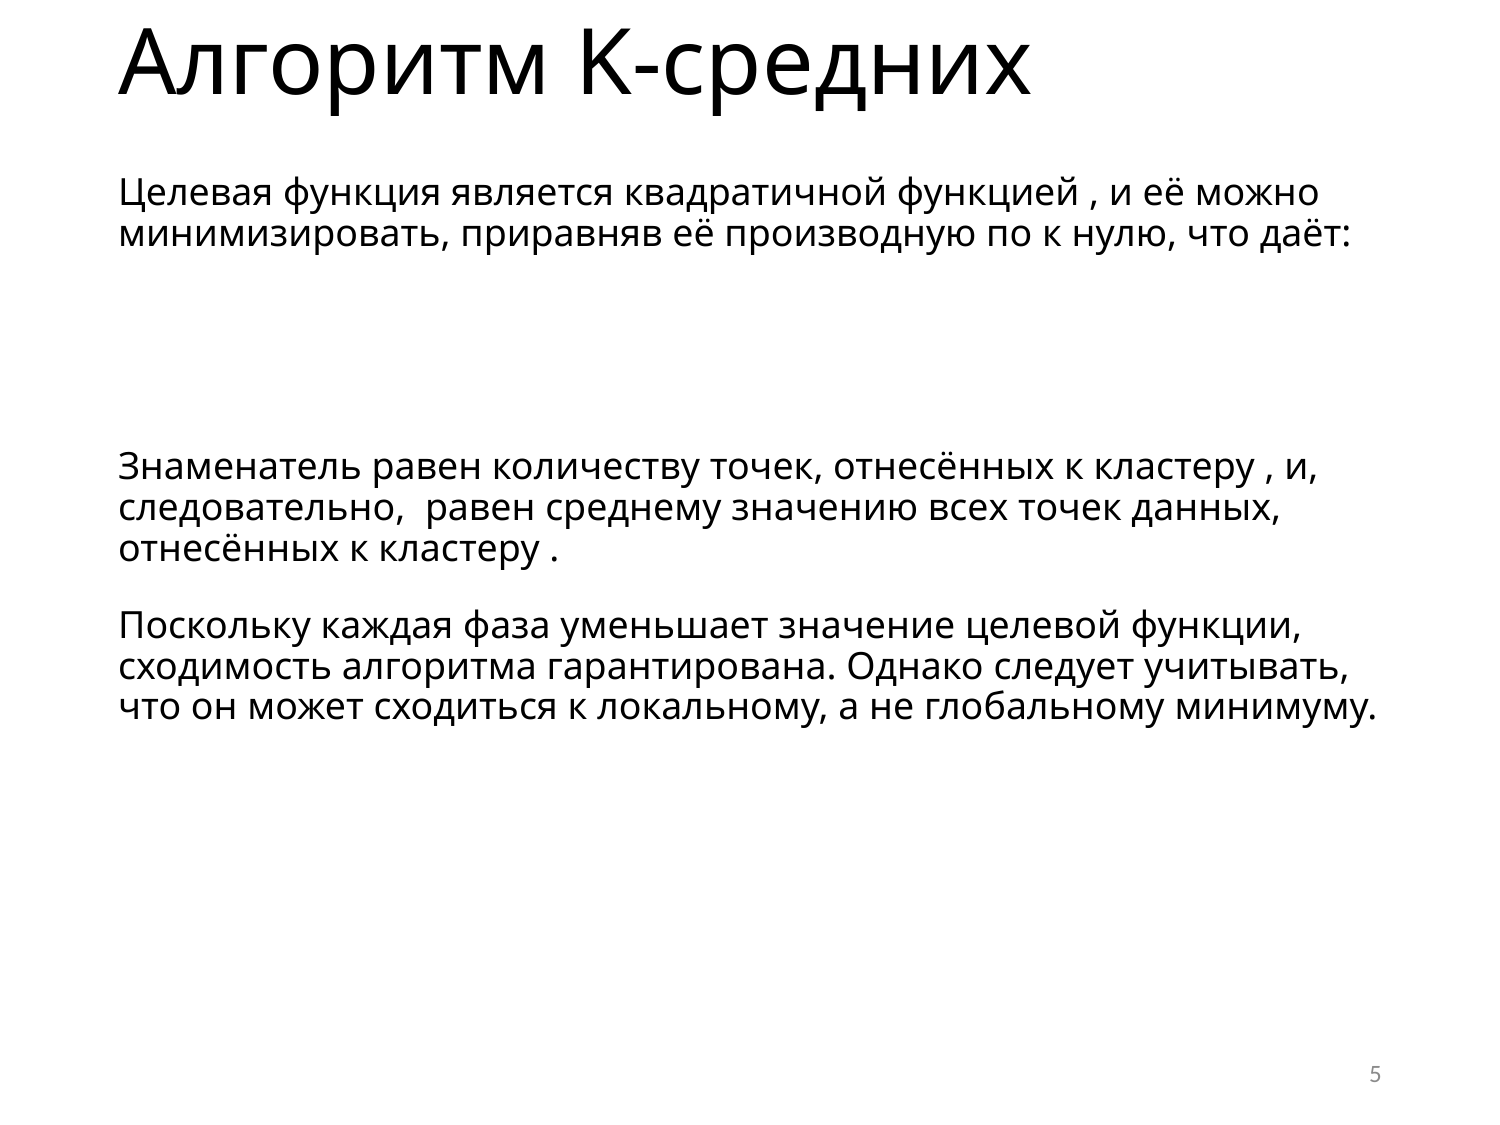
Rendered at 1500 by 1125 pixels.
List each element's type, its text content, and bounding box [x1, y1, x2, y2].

slide_number 5 [1059, 1042, 1397, 1103]
title Алгоритм K-средних [103, 3, 1397, 128]
